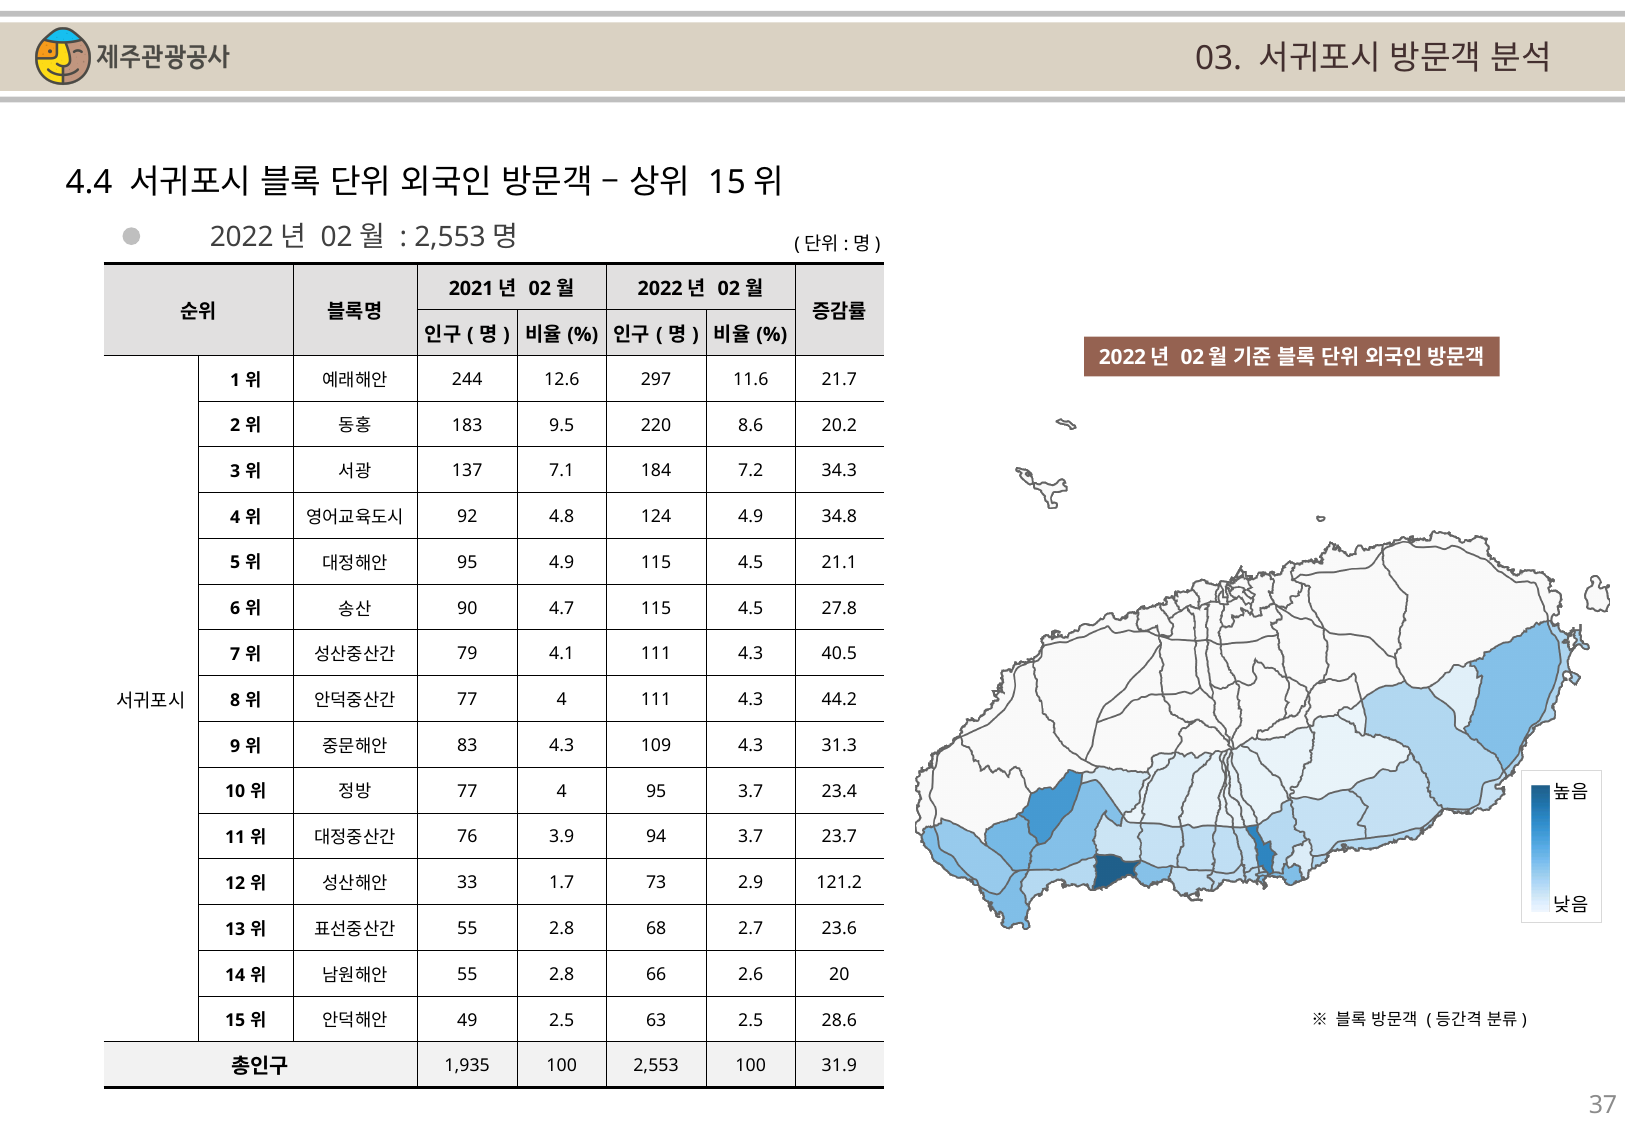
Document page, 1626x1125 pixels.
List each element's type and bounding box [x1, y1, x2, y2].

table_cell [607, 997, 706, 1041]
table_cell [707, 630, 795, 675]
table_cell [518, 630, 606, 675]
table_cell [707, 310, 795, 355]
table_cell [199, 859, 293, 904]
table_cell [294, 356, 417, 401]
table_cell [294, 676, 417, 721]
table_cell [518, 539, 606, 584]
table_cell [796, 447, 884, 492]
table_cell [607, 859, 706, 904]
table_cell [518, 447, 606, 492]
table_header [104, 265, 293, 355]
table_cell [294, 630, 417, 675]
table_cell [518, 905, 606, 950]
table_cell [518, 356, 606, 401]
table_cell [199, 585, 293, 629]
table_cell [518, 768, 606, 813]
table_cell [418, 676, 517, 721]
table_cell [199, 722, 293, 767]
table_cell [607, 356, 706, 401]
table_cell [294, 722, 417, 767]
table_cell [199, 905, 293, 950]
table_cell [199, 402, 293, 446]
table_cell [418, 402, 517, 446]
table_cell [796, 768, 884, 813]
table_cell [607, 630, 706, 675]
table_cell [796, 356, 884, 401]
table_cell [294, 402, 417, 446]
table_cell [707, 859, 795, 904]
table_cell [418, 493, 517, 538]
table_cell [707, 951, 795, 996]
table_cell [518, 402, 606, 446]
table_cell [418, 905, 517, 950]
table_cell [607, 676, 706, 721]
table_cell [418, 1042, 517, 1086]
table_cell [707, 447, 795, 492]
table_cell [199, 630, 293, 675]
table_cell [796, 1042, 884, 1086]
table_cell [607, 905, 706, 950]
table_cell [418, 447, 517, 492]
table_cell [707, 585, 795, 629]
table_cell [707, 905, 795, 950]
table_cell [294, 447, 417, 492]
table_cell [796, 859, 884, 904]
table_cell [294, 814, 417, 858]
table_cell [707, 676, 795, 721]
table_cell [518, 951, 606, 996]
table_cell [294, 905, 417, 950]
table_cell [607, 951, 706, 996]
table_cell [707, 402, 795, 446]
table_cell [607, 768, 706, 813]
table_cell [796, 814, 884, 858]
table_cell [418, 585, 517, 629]
table_cell [294, 951, 417, 996]
table_cell [418, 539, 517, 584]
table_cell [294, 997, 417, 1041]
table_cell [607, 402, 706, 446]
table_cell [707, 1042, 795, 1086]
text_box [194, 210, 534, 260]
table_header [418, 265, 606, 309]
table_cell [199, 676, 293, 721]
slide_number [1251, 1063, 1618, 1123]
table_cell [418, 722, 517, 767]
table_cell [418, 859, 517, 904]
table_cell [418, 951, 517, 996]
table_cell [518, 585, 606, 629]
table_cell [518, 310, 606, 355]
table_cell [199, 814, 293, 858]
table_cell [294, 539, 417, 584]
table_cell [607, 310, 706, 355]
table_cell [796, 676, 884, 721]
table_cell [518, 997, 606, 1041]
table_cell [418, 997, 517, 1041]
text_box [50, 152, 1144, 208]
table_cell [796, 951, 884, 996]
table_cell [707, 768, 795, 813]
table_cell [518, 859, 606, 904]
table_cell [418, 630, 517, 675]
table_cell [796, 905, 884, 950]
table_cell [199, 493, 293, 538]
table_cell [418, 356, 517, 401]
table_cell [796, 722, 884, 767]
table_cell [607, 722, 706, 767]
table_cell [518, 814, 606, 858]
picture [915, 236, 1610, 1112]
table_cell [607, 585, 706, 629]
picture [31, 26, 232, 87]
table_cell [518, 722, 606, 767]
table_cell [199, 447, 293, 492]
table_cell [199, 356, 293, 401]
table_cell [707, 539, 795, 584]
table_cell [104, 356, 198, 1041]
table_cell [294, 768, 417, 813]
table_cell [518, 676, 606, 721]
table_cell [796, 539, 884, 584]
table_cell [796, 630, 884, 675]
table_cell [294, 585, 417, 629]
table_cell [199, 951, 293, 996]
table_cell [607, 539, 706, 584]
table_header [294, 265, 417, 355]
table_cell [707, 356, 795, 401]
table_cell [104, 1042, 417, 1086]
table_cell [607, 1042, 706, 1086]
text_box [121, 226, 141, 246]
table_cell [796, 493, 884, 538]
text_box [1521, 770, 1618, 925]
table_cell [796, 402, 884, 446]
table_cell [418, 310, 517, 355]
table_cell [607, 493, 706, 538]
text_box [779, 224, 896, 262]
table_cell [294, 859, 417, 904]
table_cell [707, 997, 795, 1041]
table_header [796, 265, 884, 355]
table_cell [294, 493, 417, 538]
table_cell [607, 814, 706, 858]
table_cell [199, 539, 293, 584]
table_cell [707, 493, 795, 538]
text_box [1042, 28, 1595, 84]
table_cell [707, 814, 795, 858]
table_cell [796, 585, 884, 629]
table_cell [418, 768, 517, 813]
table_cell [518, 493, 606, 538]
table_cell [199, 768, 293, 813]
table_cell [199, 997, 293, 1041]
table_cell [707, 722, 795, 767]
table_header [607, 265, 795, 309]
table_cell [518, 1042, 606, 1086]
table_cell [418, 814, 517, 858]
table_cell [607, 447, 706, 492]
table_cell [796, 997, 884, 1041]
